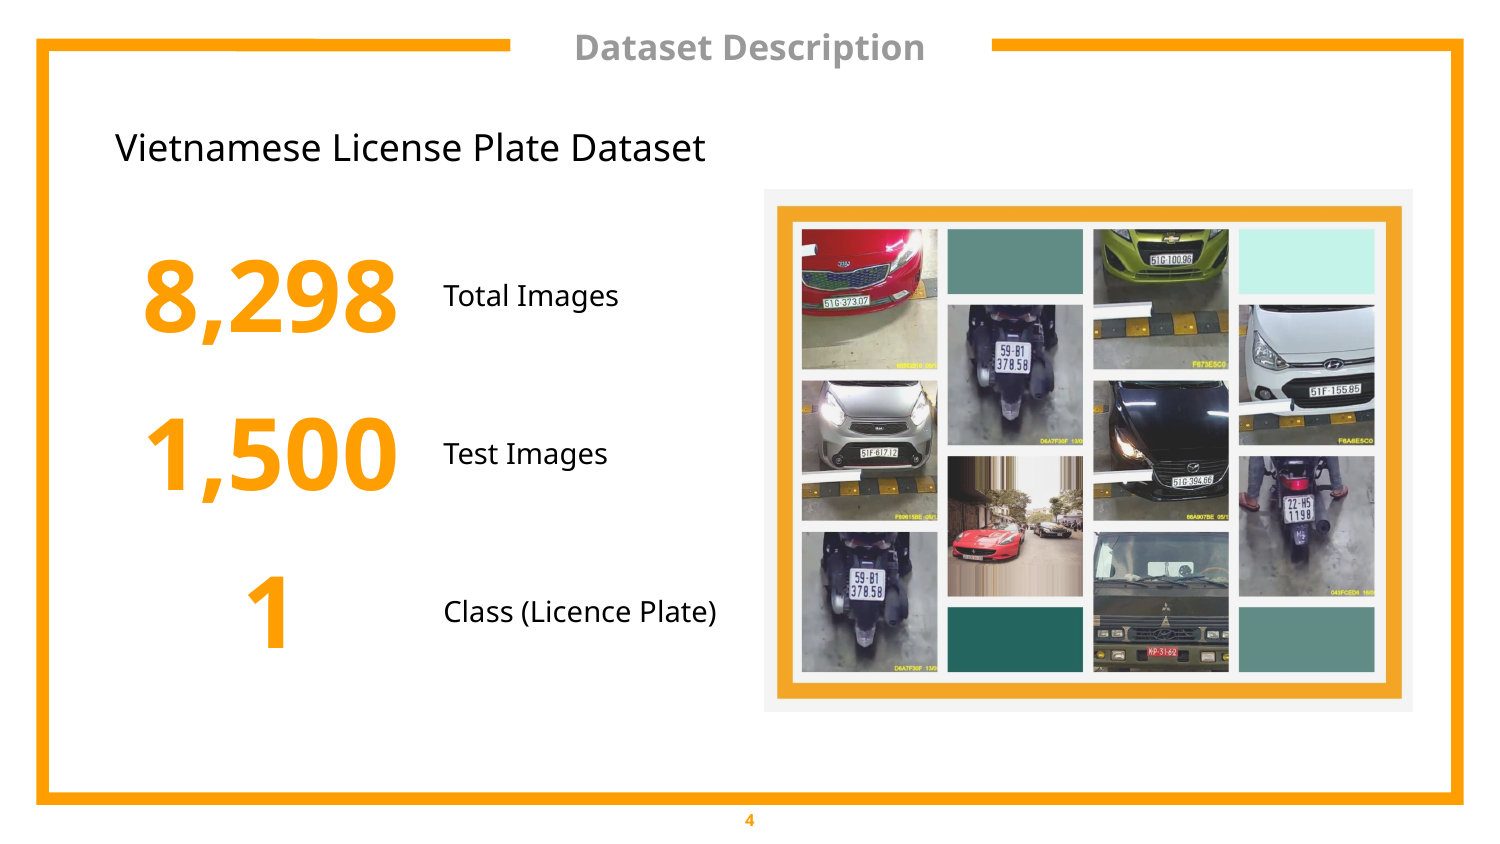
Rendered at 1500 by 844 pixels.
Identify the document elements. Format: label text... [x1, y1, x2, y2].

title 1 [100, 513, 442, 704]
title Dataset Description [531, 16, 969, 76]
picture [763, 189, 1414, 712]
text_box Class (Licence Plate) [428, 575, 754, 644]
text_box Total Images [428, 259, 737, 327]
text_box Vietnamese License Plate Dataset [100, 105, 1386, 185]
slide_number ‹#› [0, 798, 1500, 844]
title 1,500 [100, 355, 442, 513]
text_box Test Images [428, 417, 737, 486]
title 8,298 [100, 197, 442, 355]
